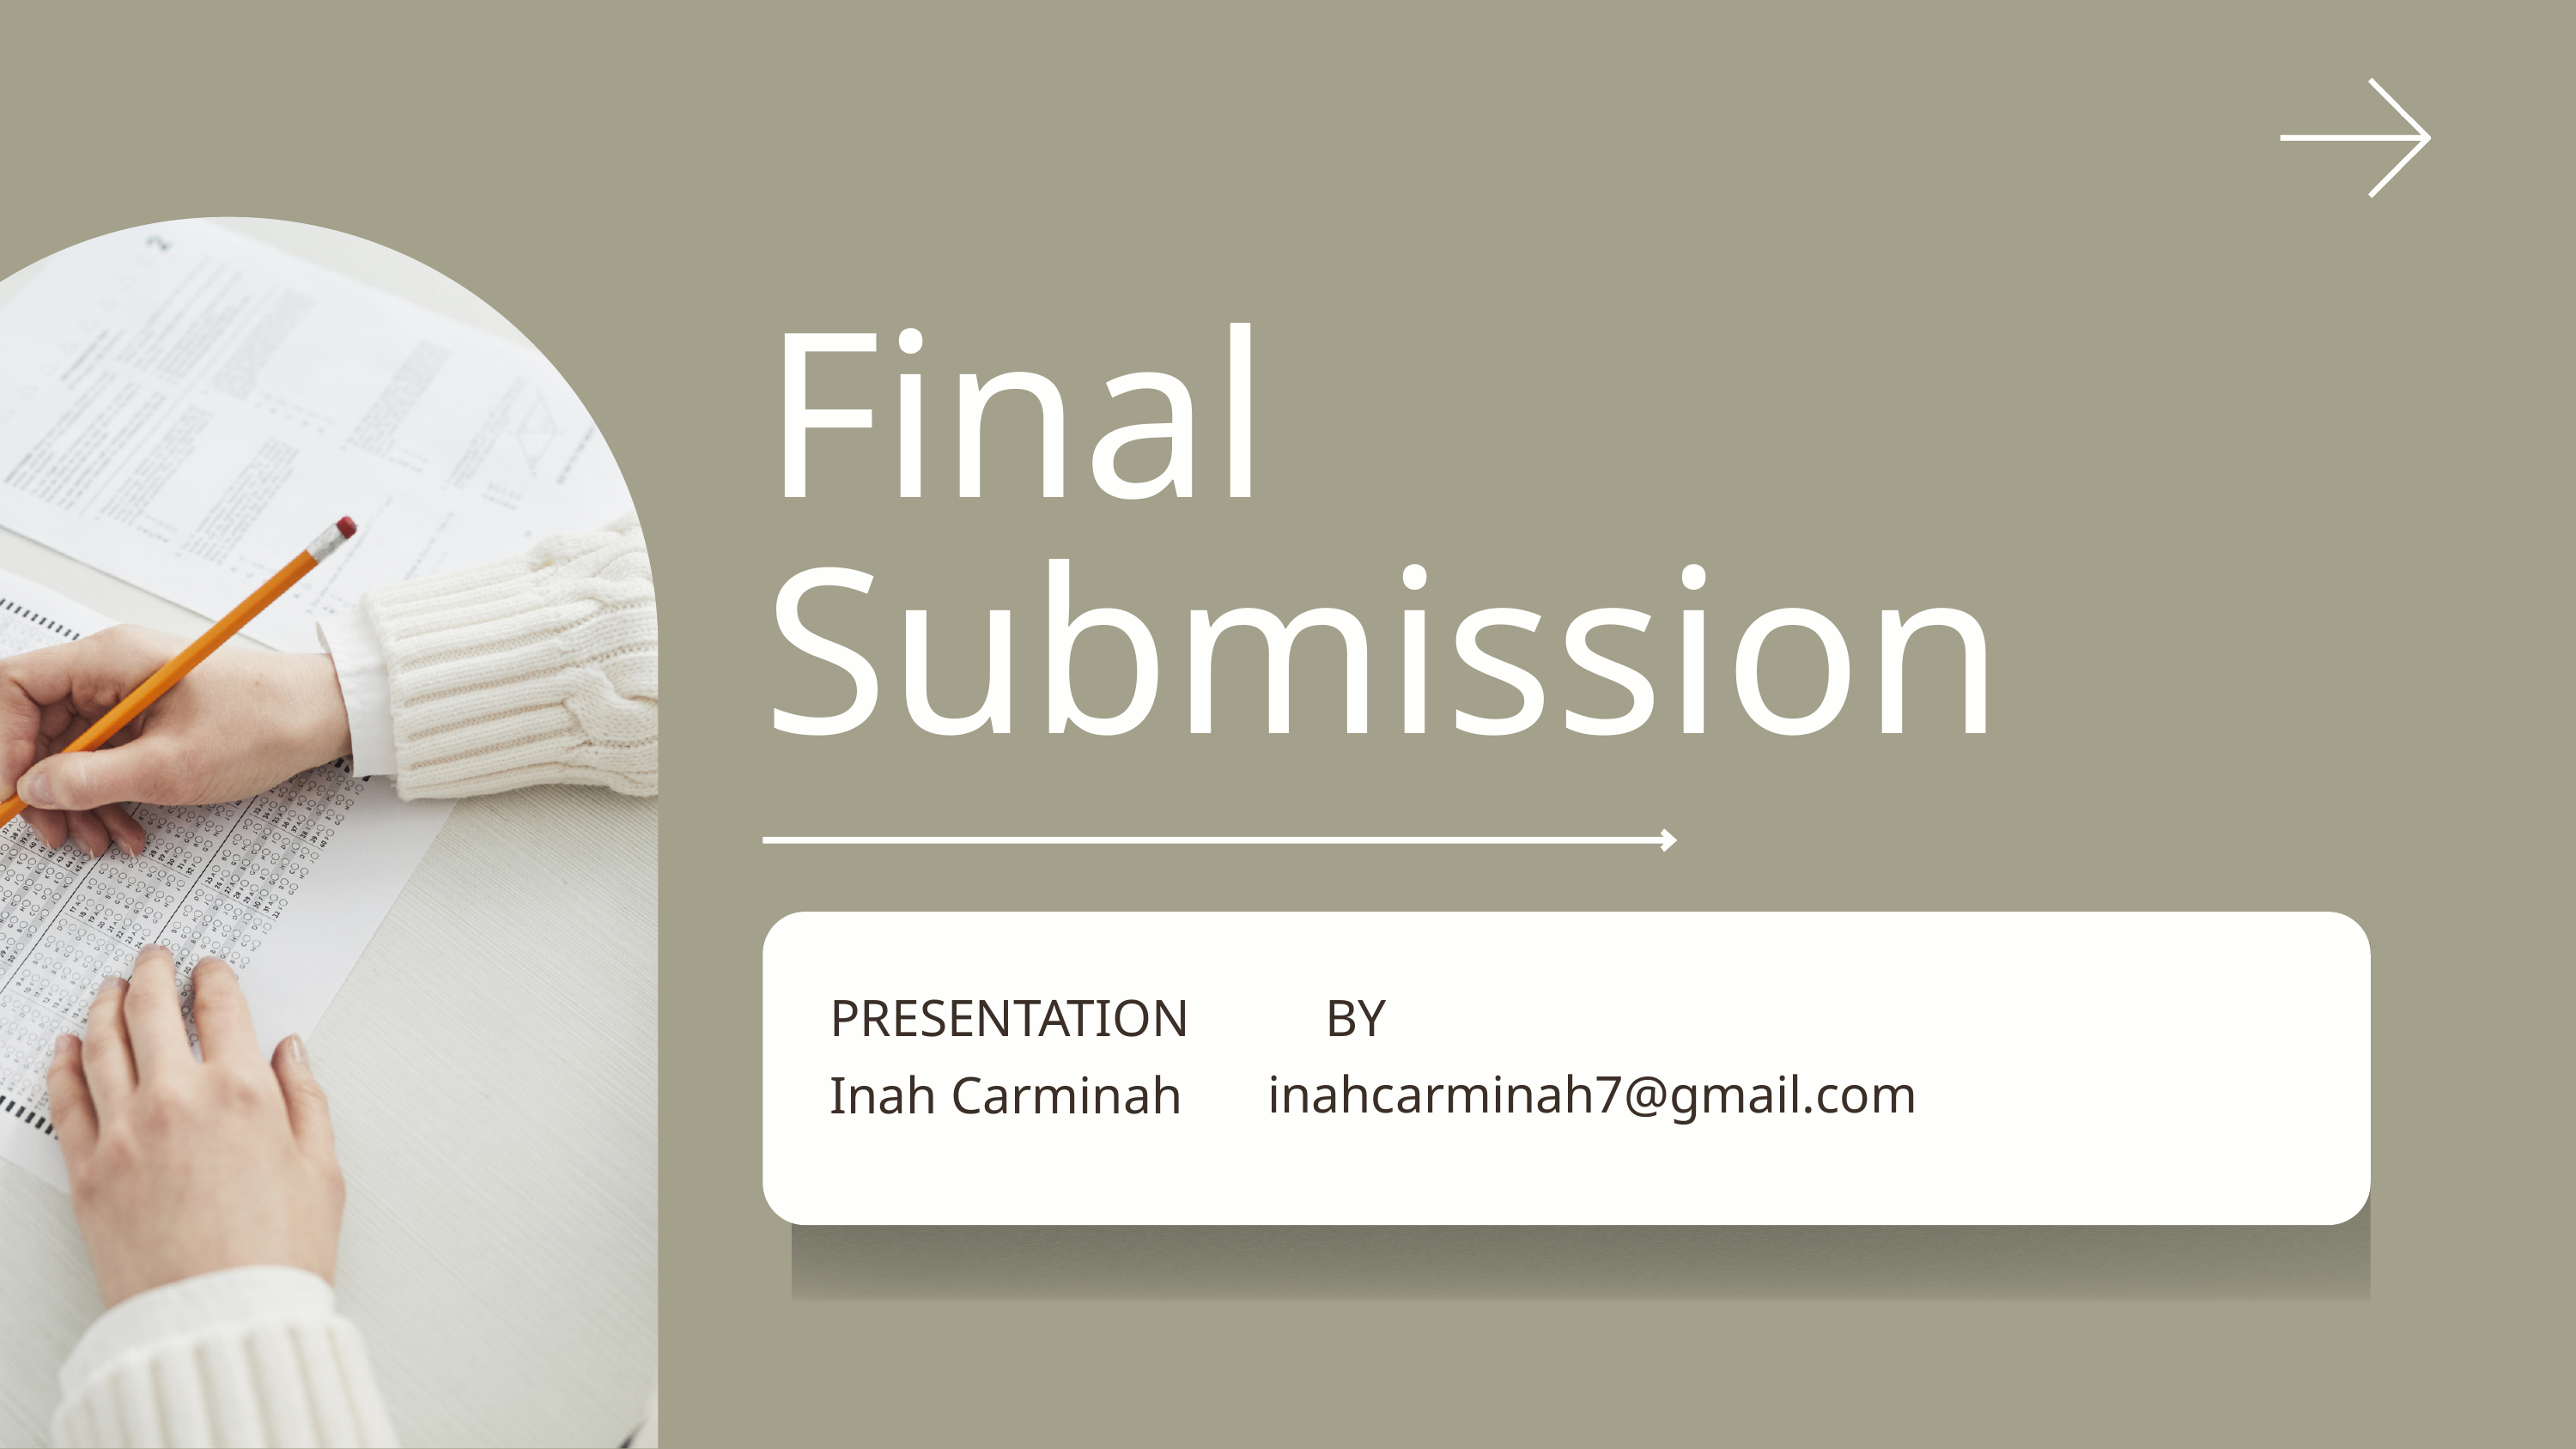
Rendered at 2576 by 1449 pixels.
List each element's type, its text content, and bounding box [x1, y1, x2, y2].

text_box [0, 216, 659, 1449]
text_box Submission [762, 549, 2189, 780]
text_box [792, 1234, 2371, 1306]
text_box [762, 911, 2371, 1226]
text_box [2280, 77, 2432, 198]
text_box Final [762, 314, 2189, 544]
